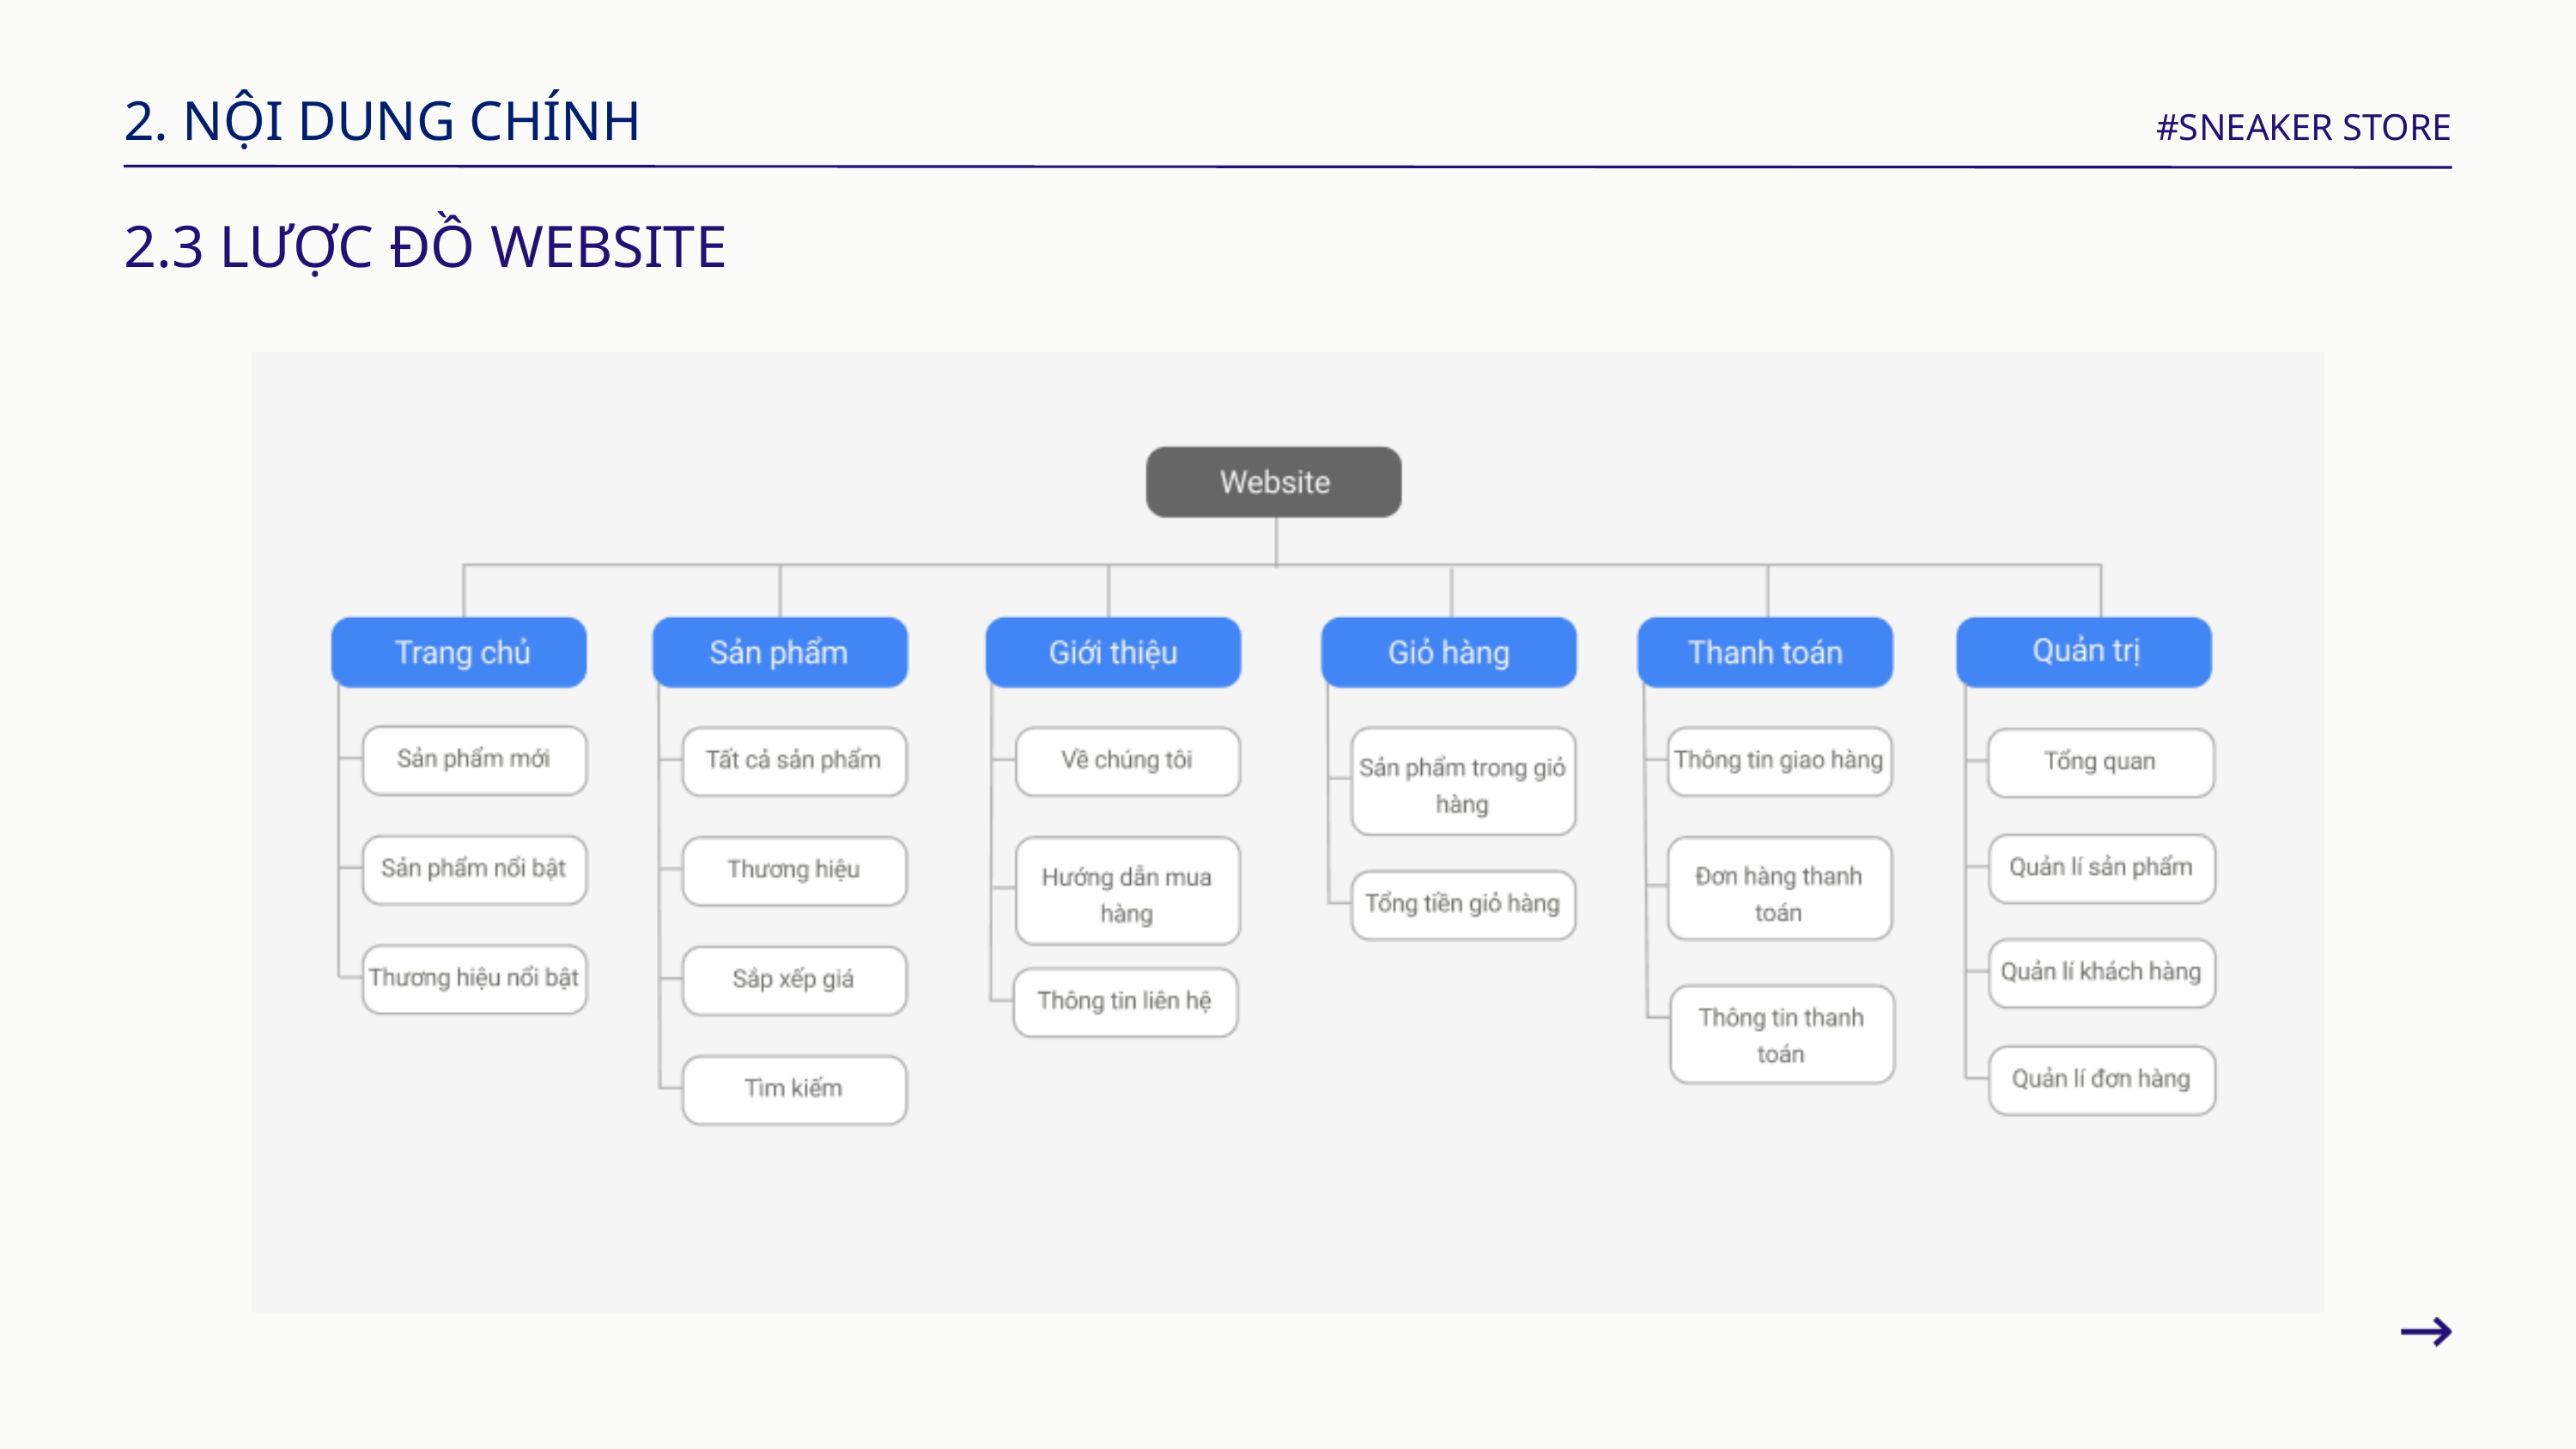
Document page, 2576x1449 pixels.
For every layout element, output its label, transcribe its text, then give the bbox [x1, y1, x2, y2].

text_box [251, 352, 2325, 1313]
text_box 2. NỘI DUNG CHÍNH [124, 76, 1139, 152]
text_box [2401, 1317, 2452, 1348]
text_box #SNEAKER STORE [2064, 105, 2452, 148]
text_box 2.3 LƯỢC ĐỒ WEBSITE [124, 197, 1270, 279]
